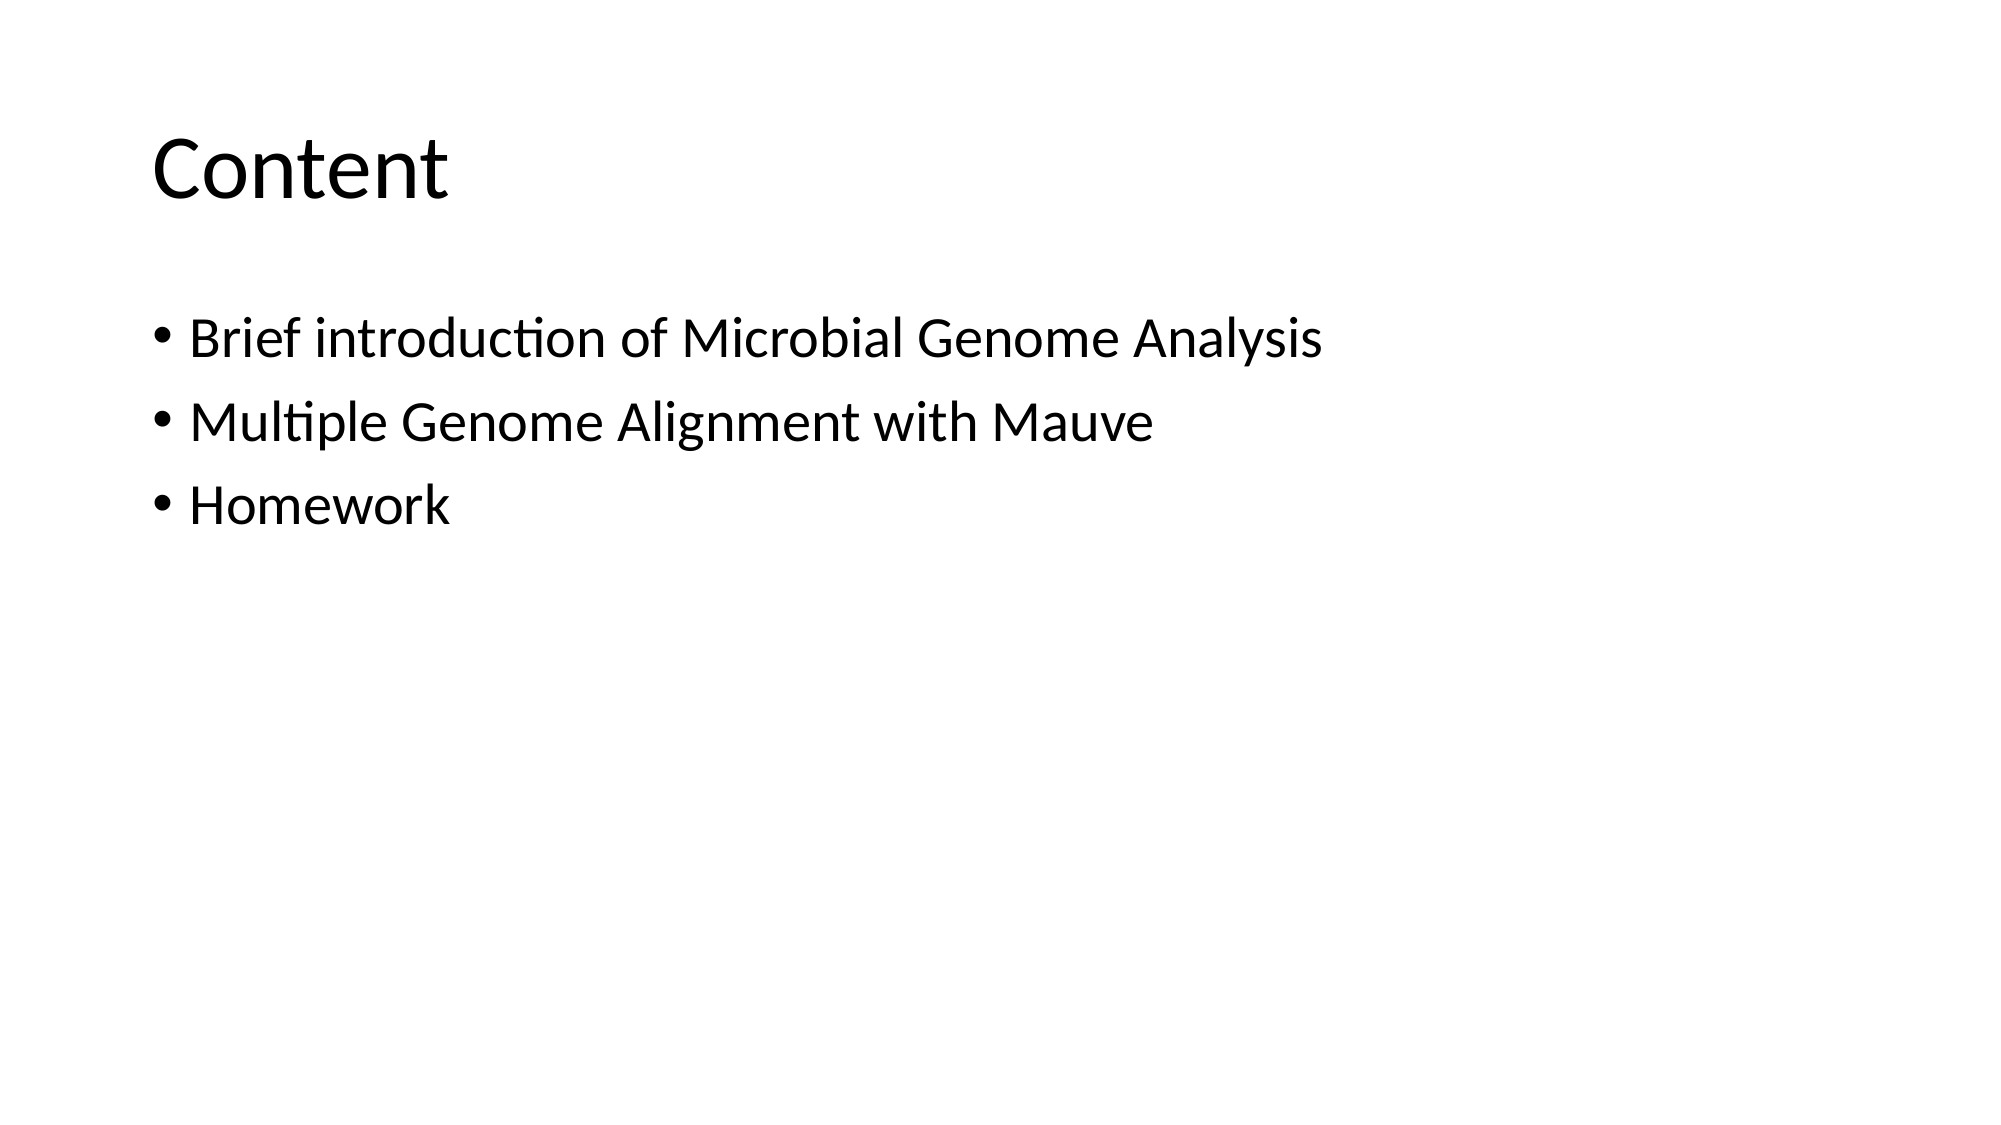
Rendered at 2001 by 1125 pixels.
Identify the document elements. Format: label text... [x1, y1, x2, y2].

title Content [137, 59, 1863, 278]
list Brief introduction of Microbial Genome Analysis Multiple Genome Alignment with Mauve Homework [137, 299, 1863, 1014]
